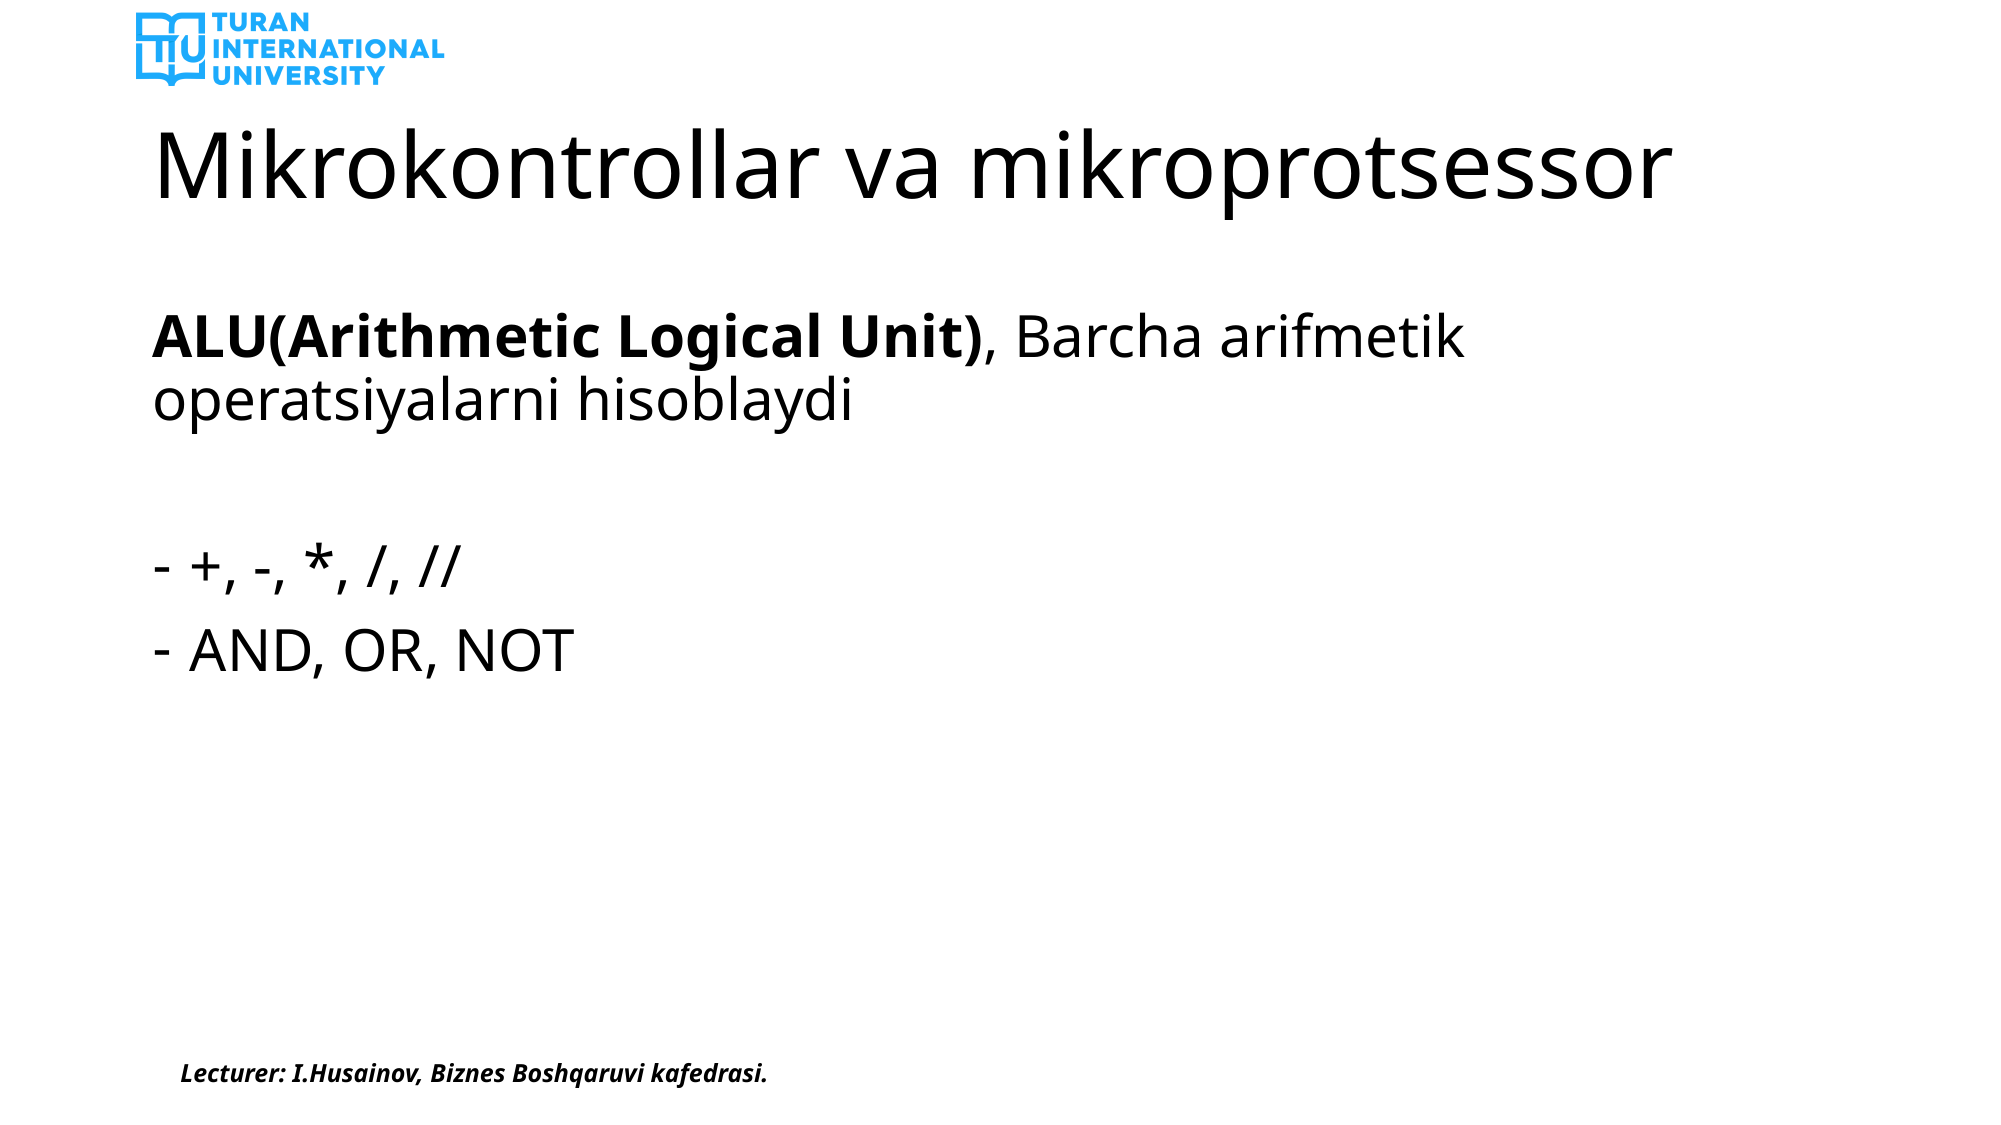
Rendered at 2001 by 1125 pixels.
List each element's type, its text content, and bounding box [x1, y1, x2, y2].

list ALU(Arithmetic Logical Unit), Barcha arifmetik operatsiyalarni hisoblaydi +, -, *, /, // AND, OR, NOT [137, 299, 1863, 1014]
picture [132, 0, 450, 112]
footer Lecturer: I.Husainov, Biznes Boshqaruvi kafedrasi. [137, 1042, 813, 1103]
title Mikrokontrollar va mikroprotsessor [137, 59, 1863, 278]
